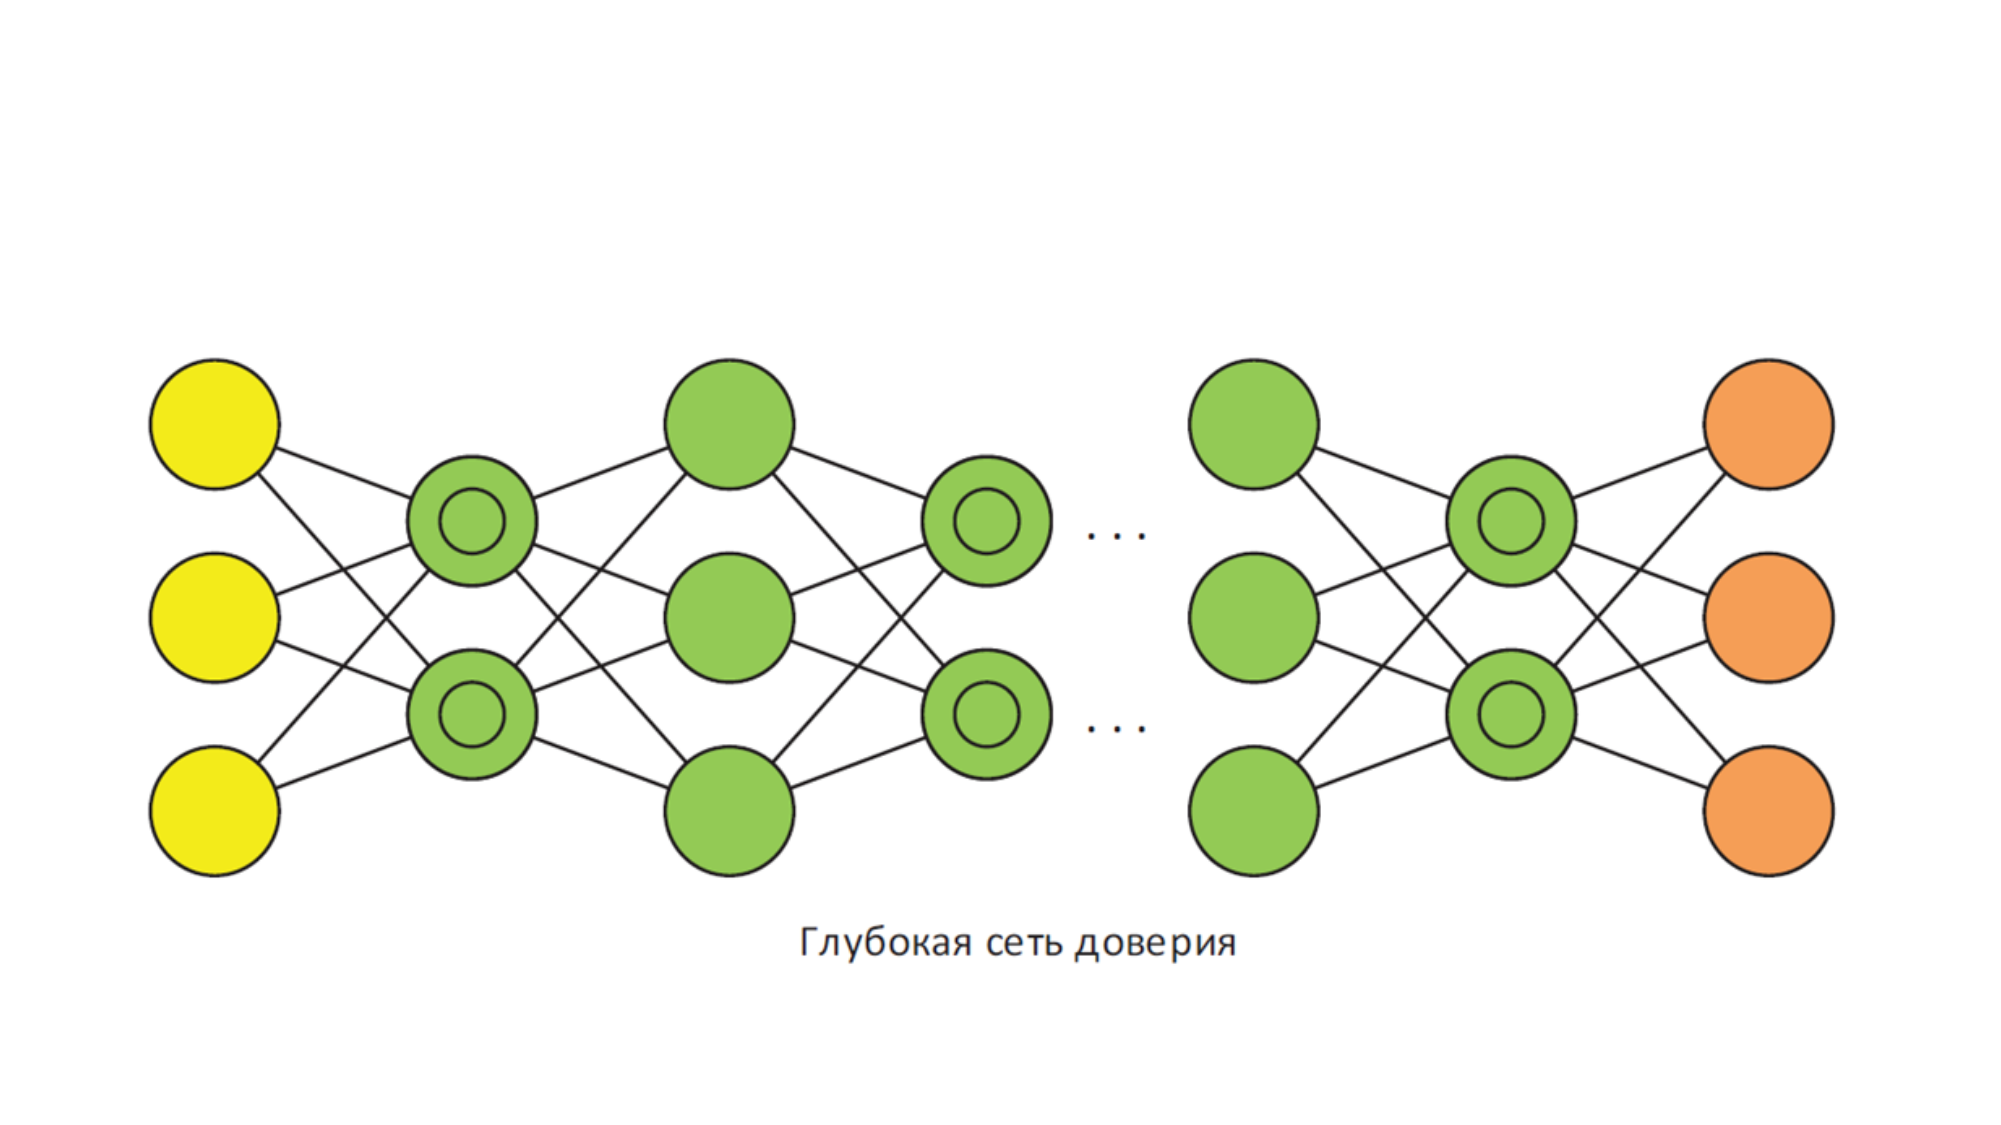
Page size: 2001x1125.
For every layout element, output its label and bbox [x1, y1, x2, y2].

list [124, 337, 1853, 985]
